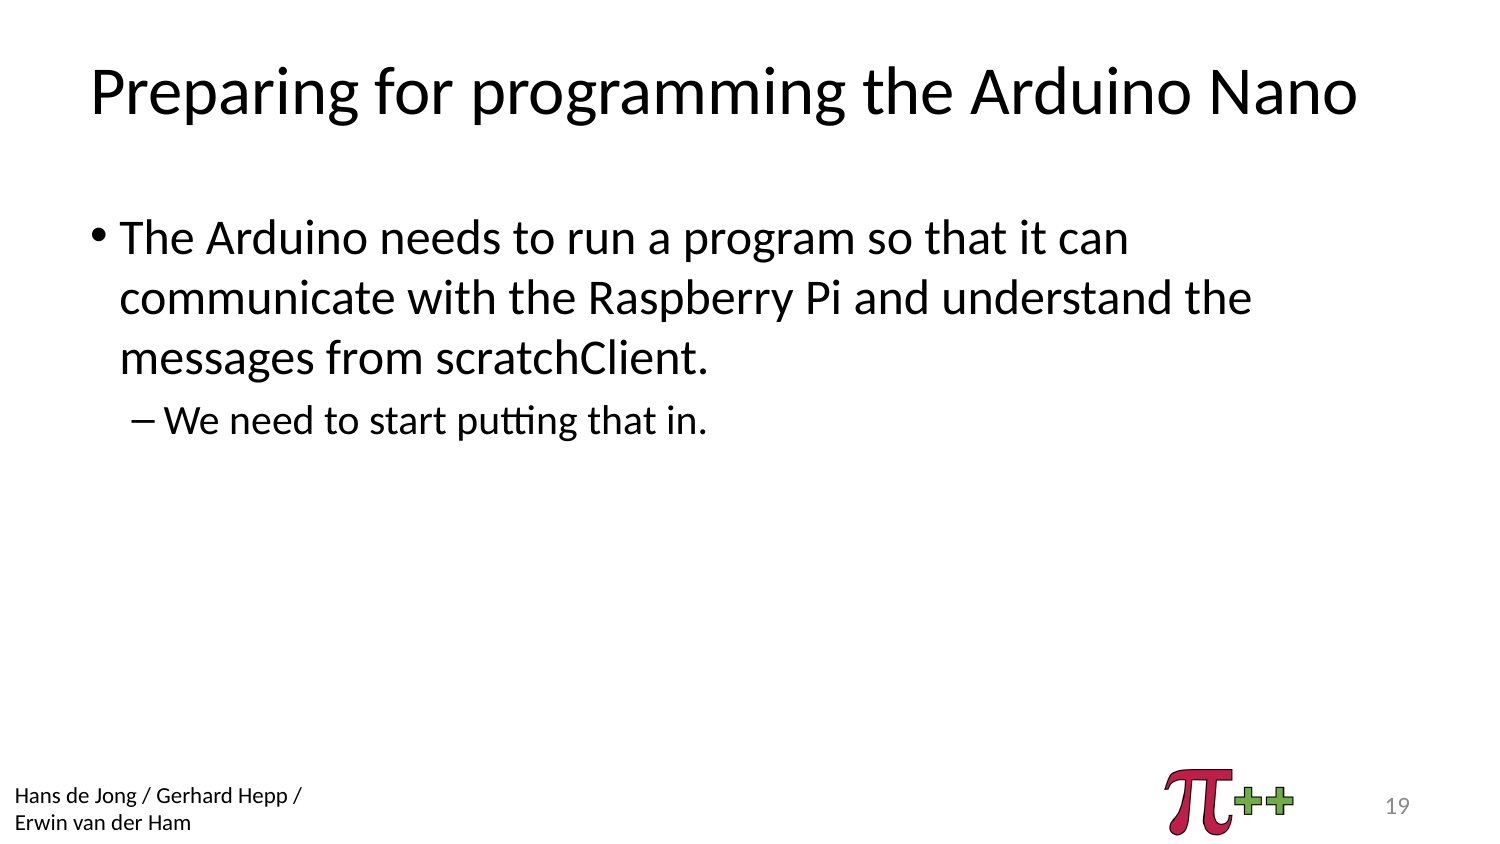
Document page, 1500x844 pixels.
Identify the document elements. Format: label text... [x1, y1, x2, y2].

picture [1163, 768, 1294, 836]
title Preparing for programming the Arduino Nano [75, 0, 1425, 175]
list The Arduino needs to run a program so that it can communicate with the Raspberry Pi and understand the messages from scratchClient. We need to start putting that in. [75, 196, 1425, 754]
slide_number 19 [1340, 782, 1425, 827]
